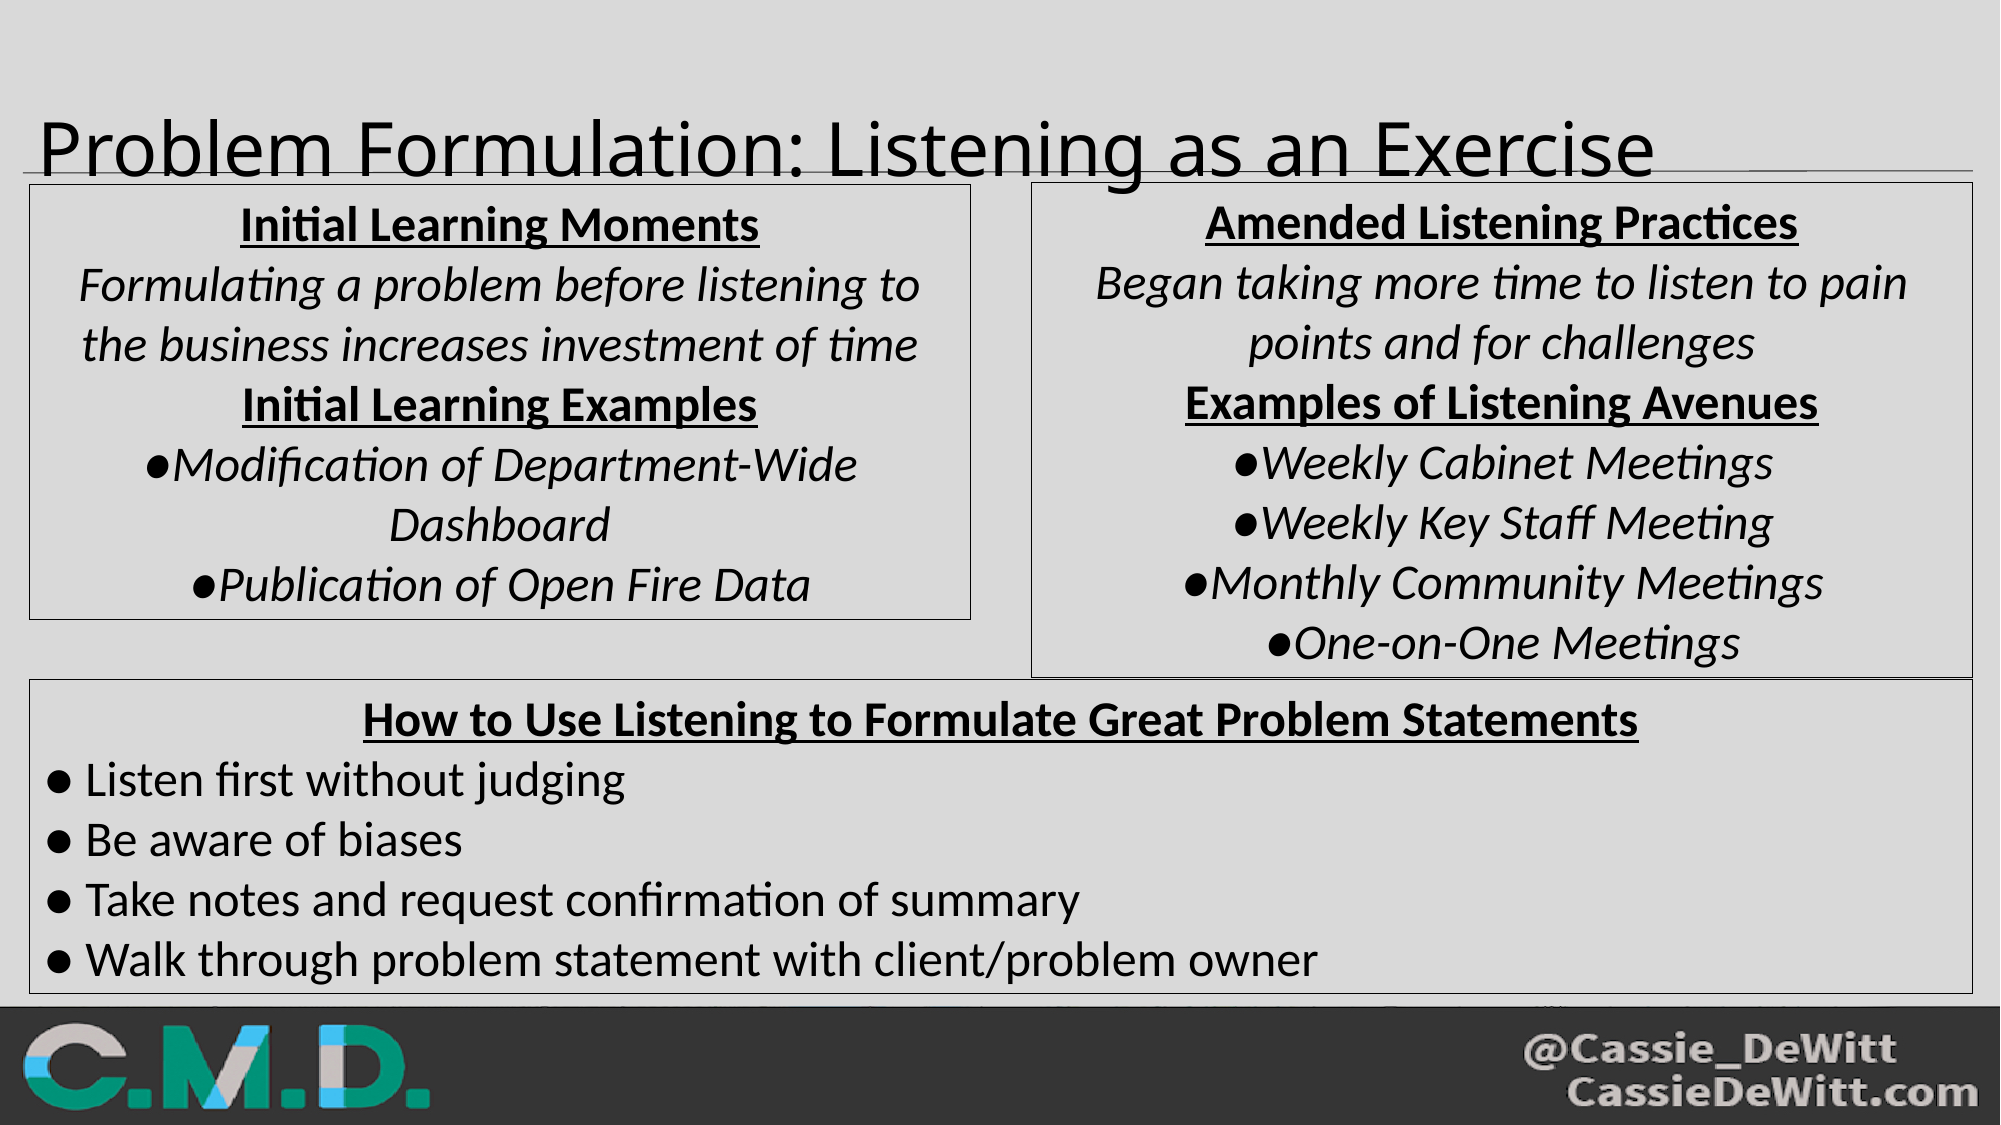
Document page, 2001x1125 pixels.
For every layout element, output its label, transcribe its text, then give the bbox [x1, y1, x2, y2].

text_box How to Use Listening to Formulate Great Problem Statements ● Listen first without judging ● Be aware of biases ● Take notes and request confirmation of summary ● Walk through problem statement with client/problem owner [29, 679, 1973, 994]
picture [0, 1006, 2000, 1125]
text_box Problem Formulation: Listening as an Exercise [22, 93, 1973, 170]
text_box Initial Learning Moments Formulating a problem before listening to the business increases investment of time Initial Learning Examples ●Modification of Department-Wide Dashboard ●Publication of Open Fire Data [29, 184, 971, 620]
text_box Amended Listening Practices Began taking more time to listen to pain points and for challenges Examples of Listening Avenues ●Weekly Cabinet Meetings ●Weekly Key Staff Meeting ●Monthly Community Meetings ●One-on-One Meetings [1031, 182, 1973, 678]
text_box Problem Formulation: Listening as an Exercise [22, 173, 1973, 199]
